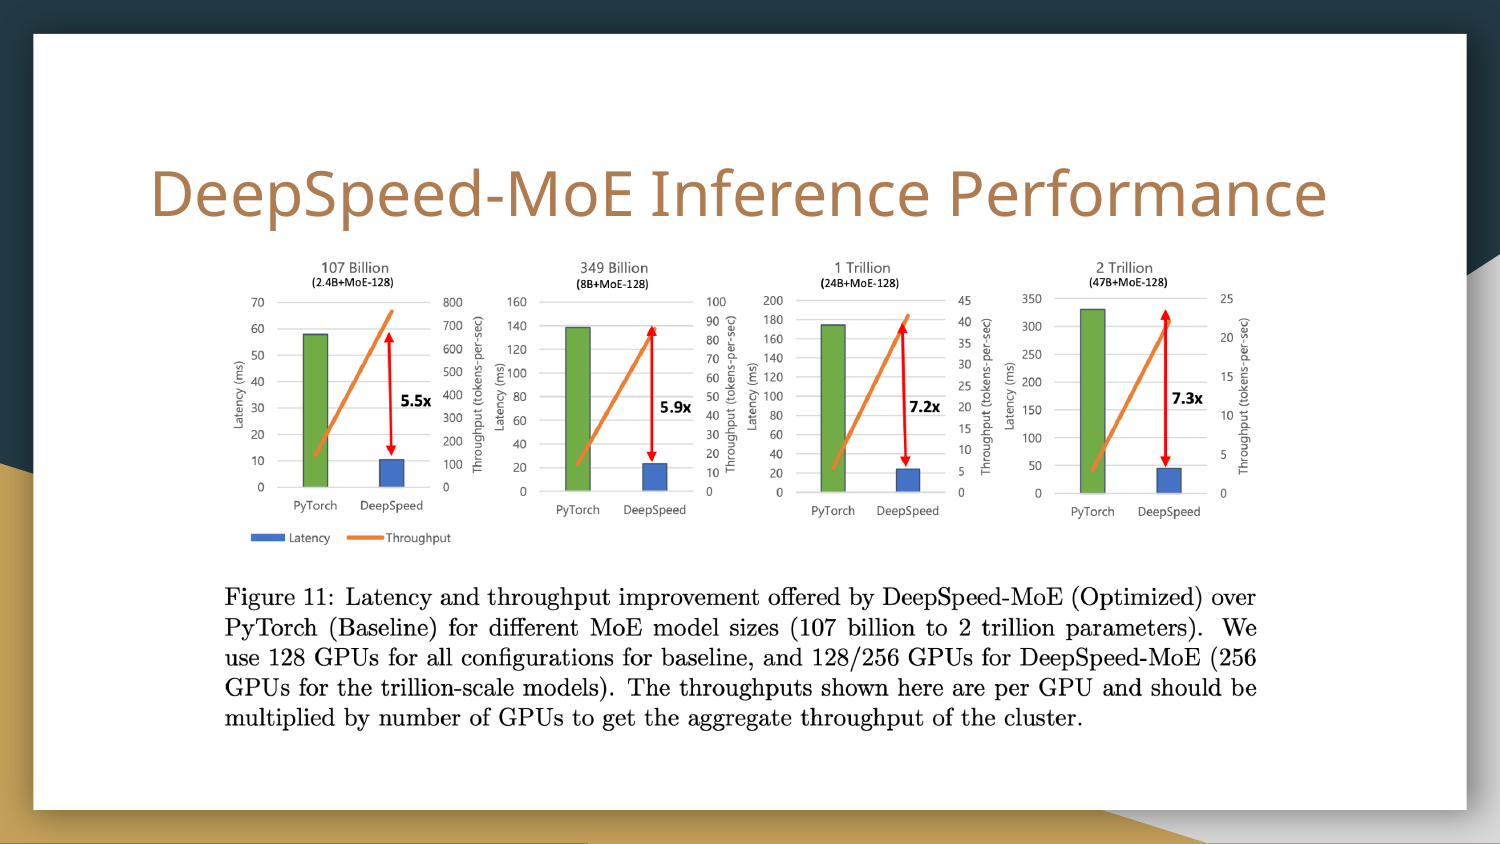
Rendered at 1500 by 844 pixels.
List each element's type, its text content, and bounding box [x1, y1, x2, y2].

title DeepSpeed-MoE Inference Performance [134, 138, 1366, 296]
picture [208, 247, 1292, 747]
